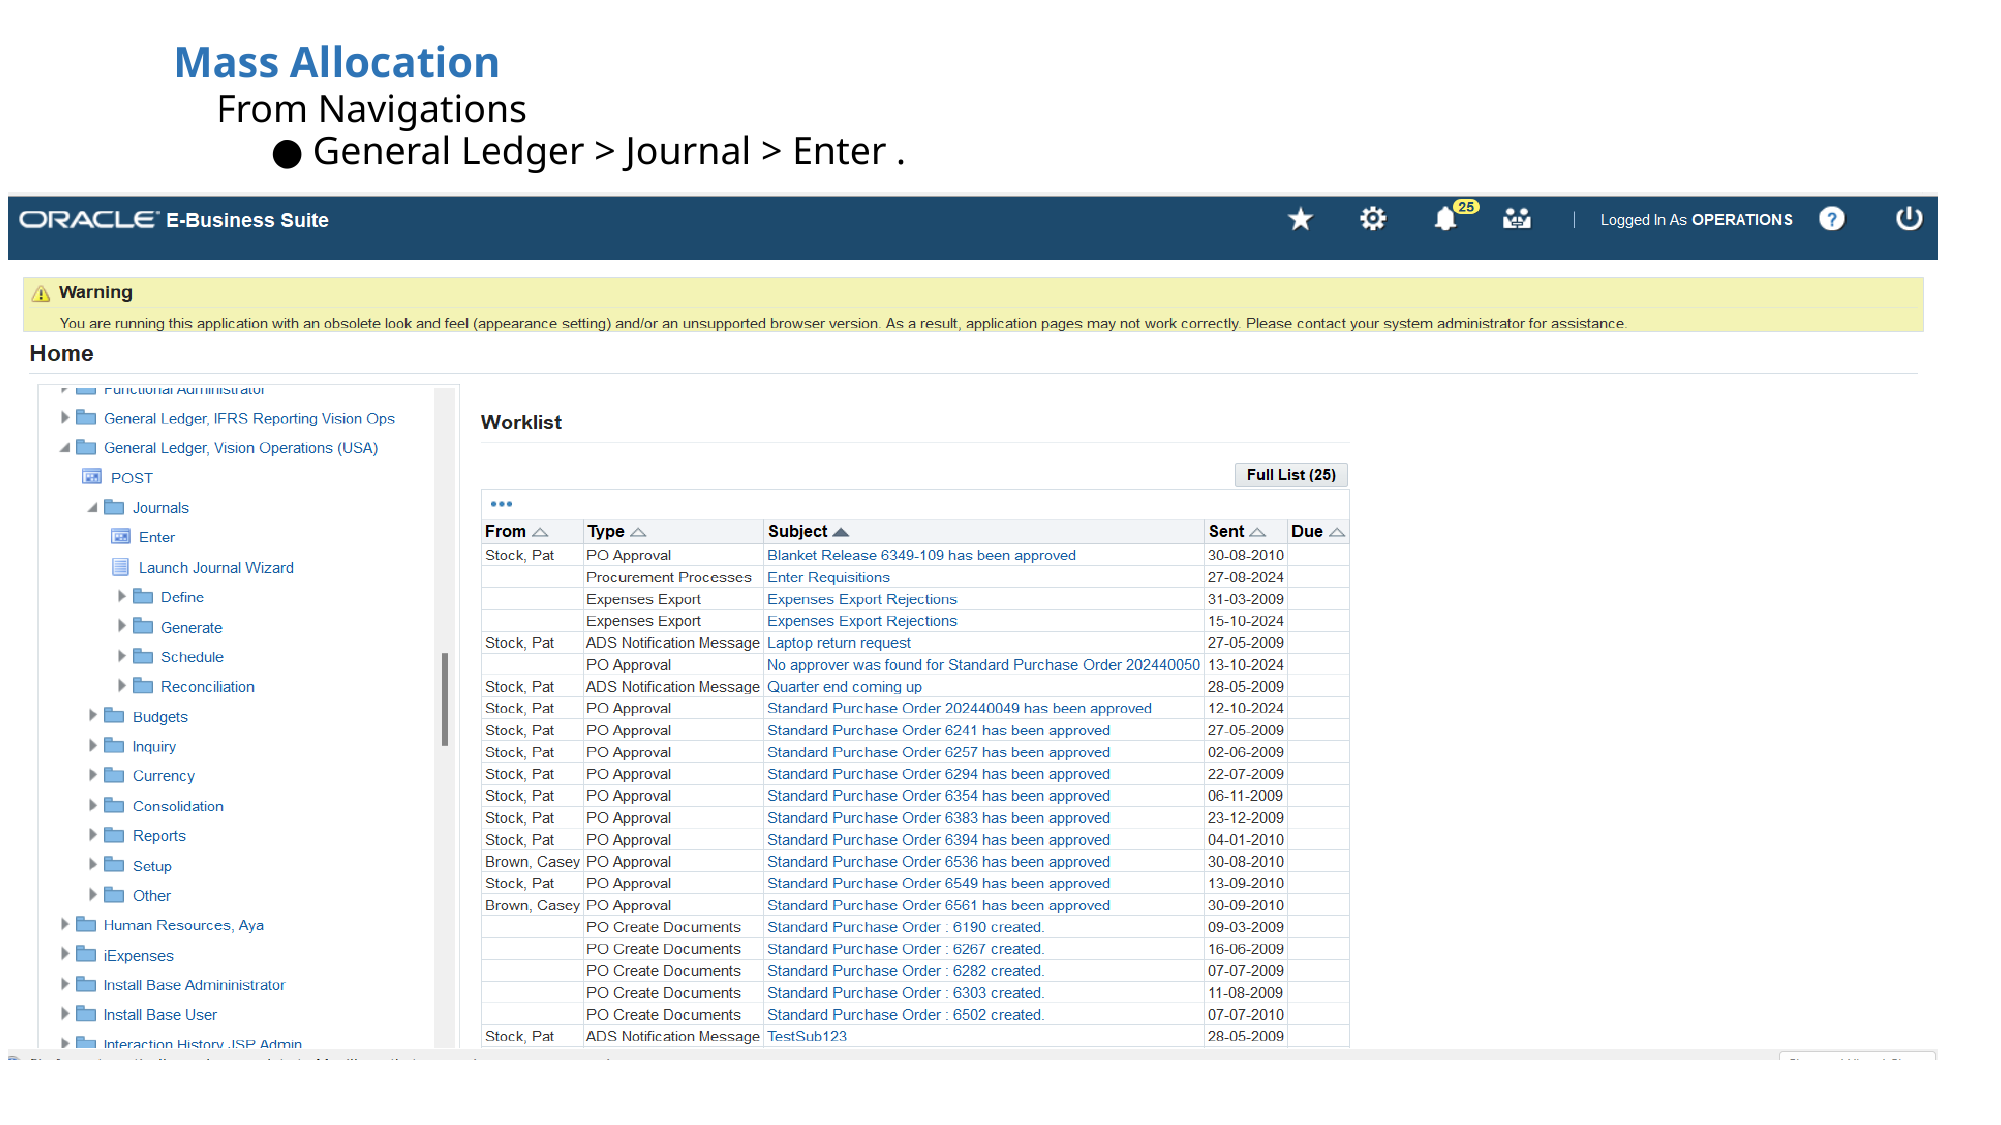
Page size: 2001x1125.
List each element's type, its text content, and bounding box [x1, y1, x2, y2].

title Mass Allocation From Navigations ● General Ledger > Journal > Enter . [158, 15, 1884, 180]
picture [8, 192, 1938, 1060]
